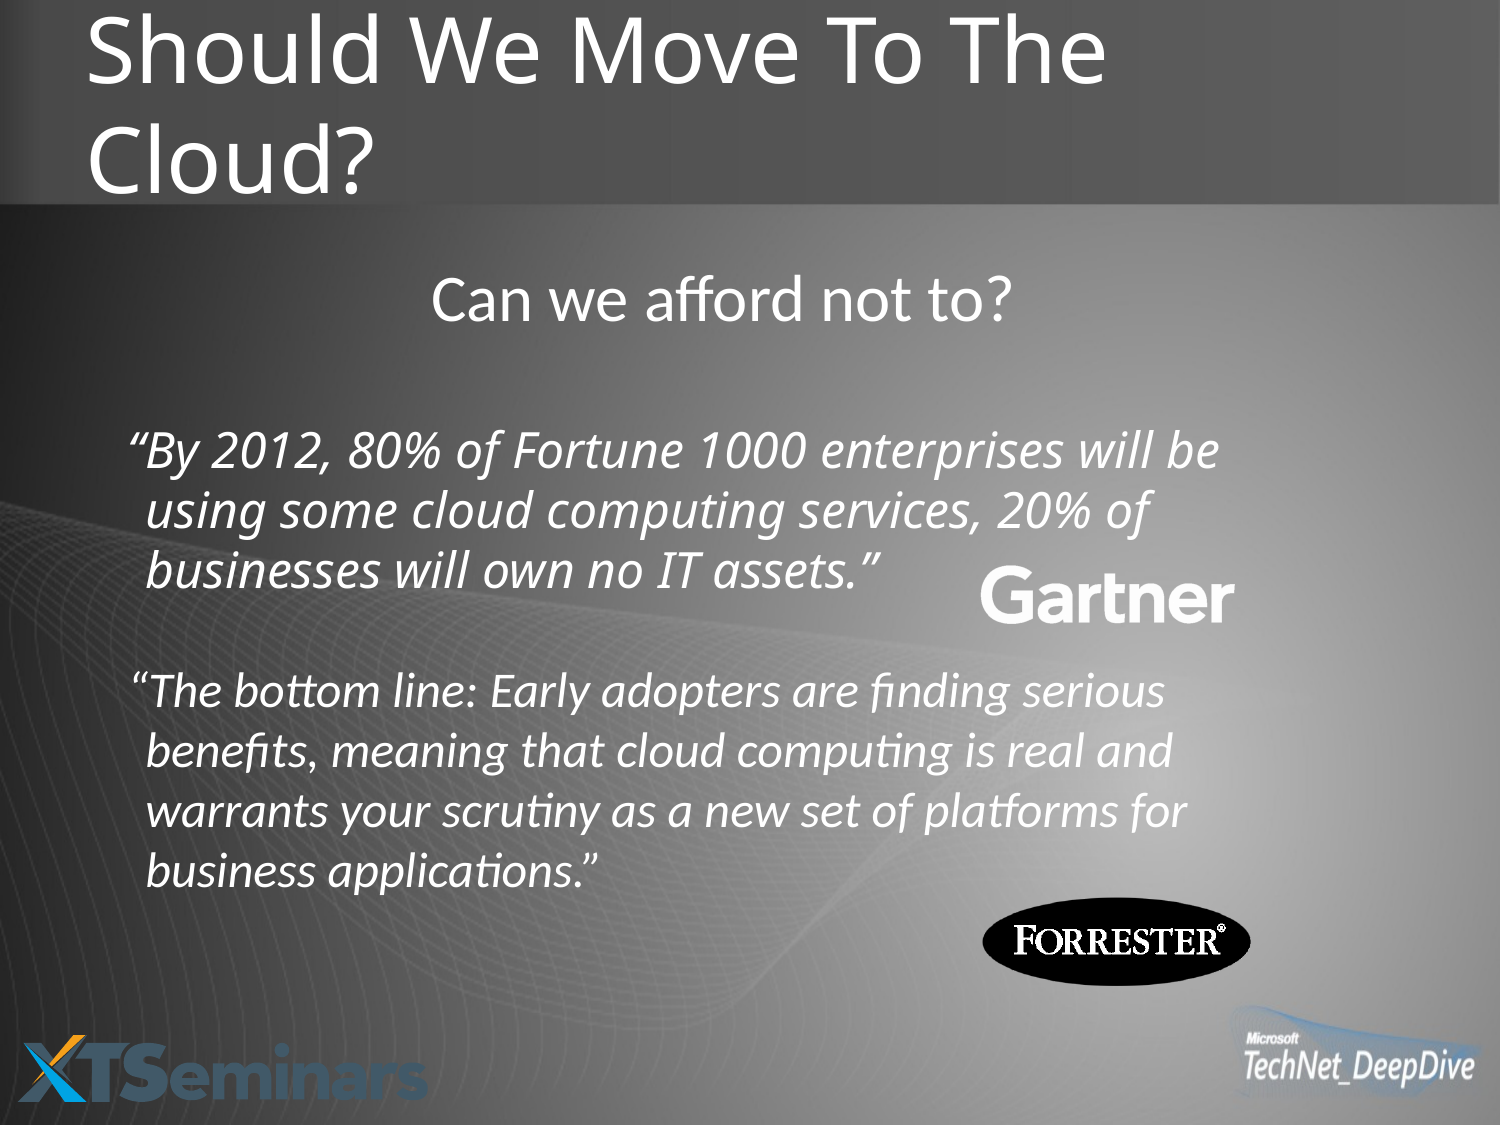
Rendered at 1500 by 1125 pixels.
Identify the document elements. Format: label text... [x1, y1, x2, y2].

text_box Can we afford not to? [416, 247, 1032, 343]
title Should We Move To The Cloud? [70, 15, 1421, 188]
text_box “The bottom line: Early adopters are finding serious benefits, meaning that cloud computing is real and warrants your scrutiny as a new set of platforms for business applications.” [112, 650, 1336, 835]
picture [0, 0, 1500, 1125]
list “By 2012, 80% of Fortune 1000 enterprises will be using some cloud computing services, 20% of businesses will own no IT assets.” [112, 410, 1336, 628]
